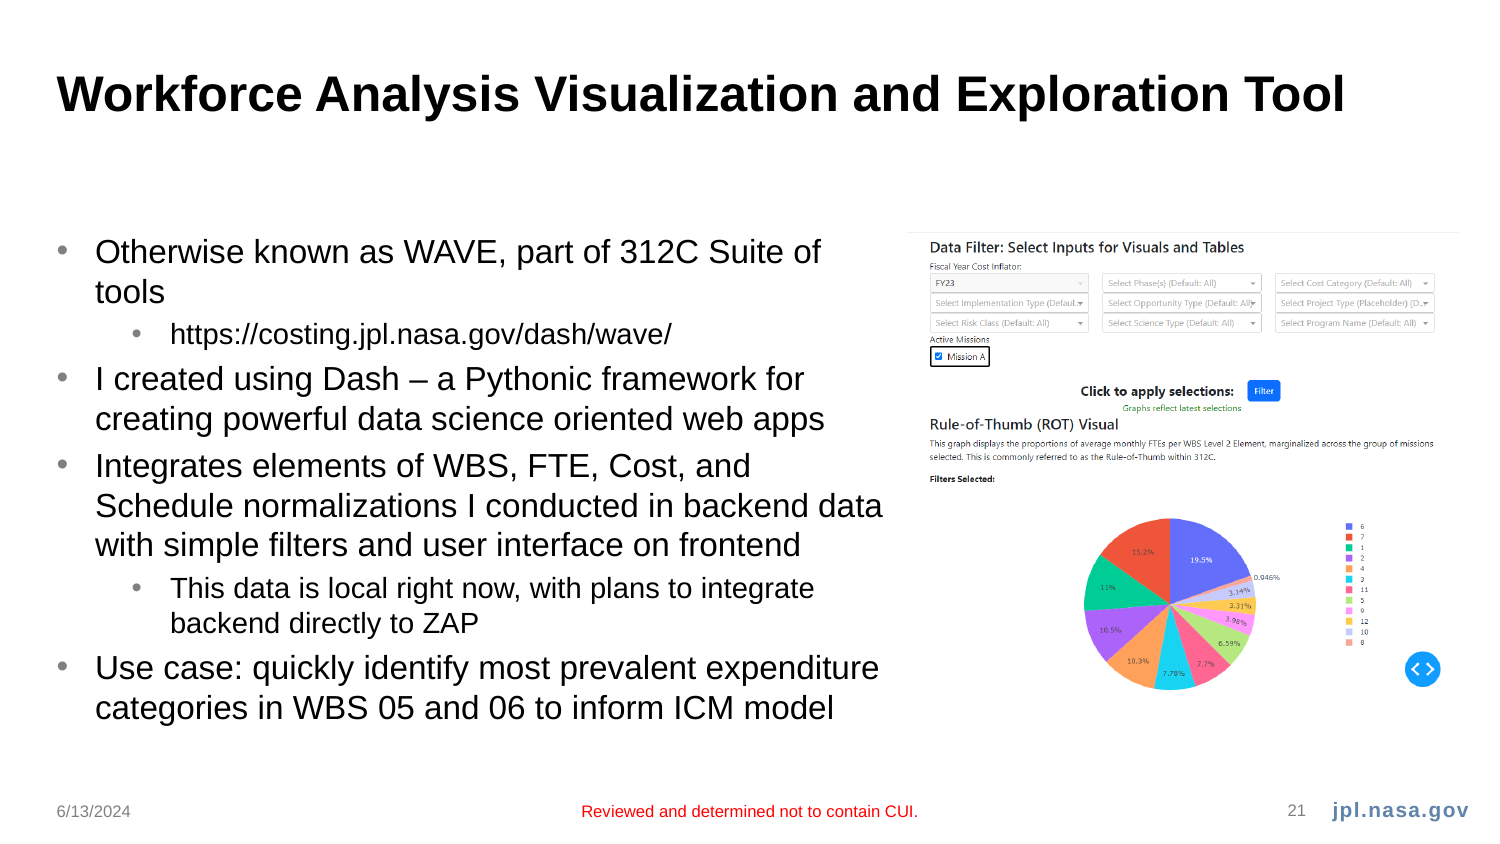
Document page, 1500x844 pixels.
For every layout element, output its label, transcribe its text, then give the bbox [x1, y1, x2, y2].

text_box Reviewed and determined not to contain CUI. [275, 787, 1225, 833]
picture [907, 230, 1459, 701]
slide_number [41, 787, 275, 833]
text_box Otherwise known as WAVE, part of 312C Suite of tools https://costing.jpl.nasa.gov/dash/wave/ I created using Dash – a Pythonic framework for creating powerful data science oriented web apps Integrates elements of WBS, FTE, Cost, and Schedule normalizations I conducted in backend data with simple filters and user interface on frontend This data is local right now, with plans to integrate backend directly to ZAP Use case: quickly identify most prevalent expenditure categories in WBS 05 and 06 to inform ICM model [41, 222, 911, 709]
title Workforce Analysis Visualization and Exploration Tool [41, 53, 1439, 125]
slide_number 21 [1225, 787, 1322, 833]
